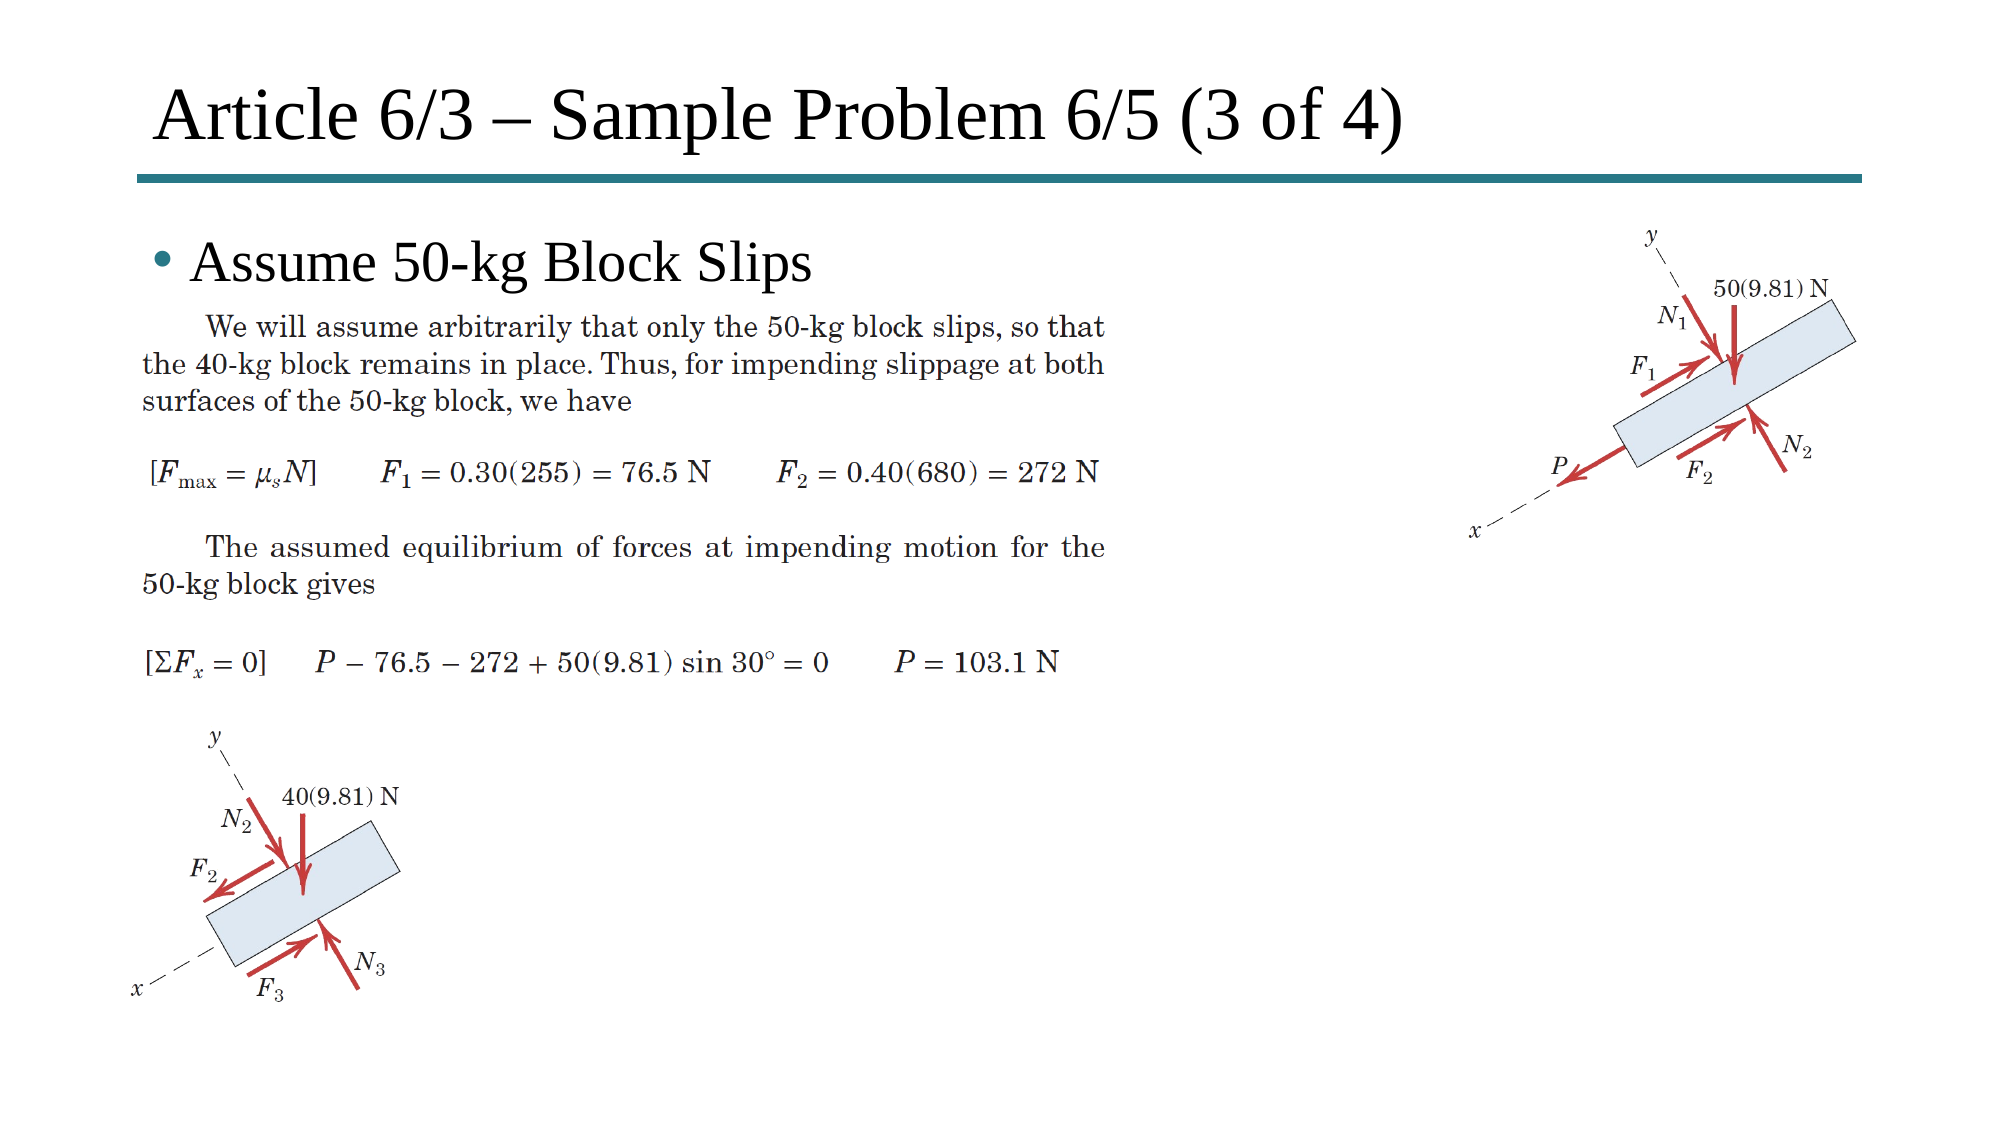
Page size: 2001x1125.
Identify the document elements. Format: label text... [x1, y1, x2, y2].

picture [1466, 223, 1863, 542]
list Assume 50-kg Block Slips [137, 223, 1863, 1091]
picture [137, 305, 1113, 685]
picture [127, 726, 403, 1003]
title Article 6/3 – Sample Problem 6/5 (3 of 4) [137, 59, 1863, 170]
